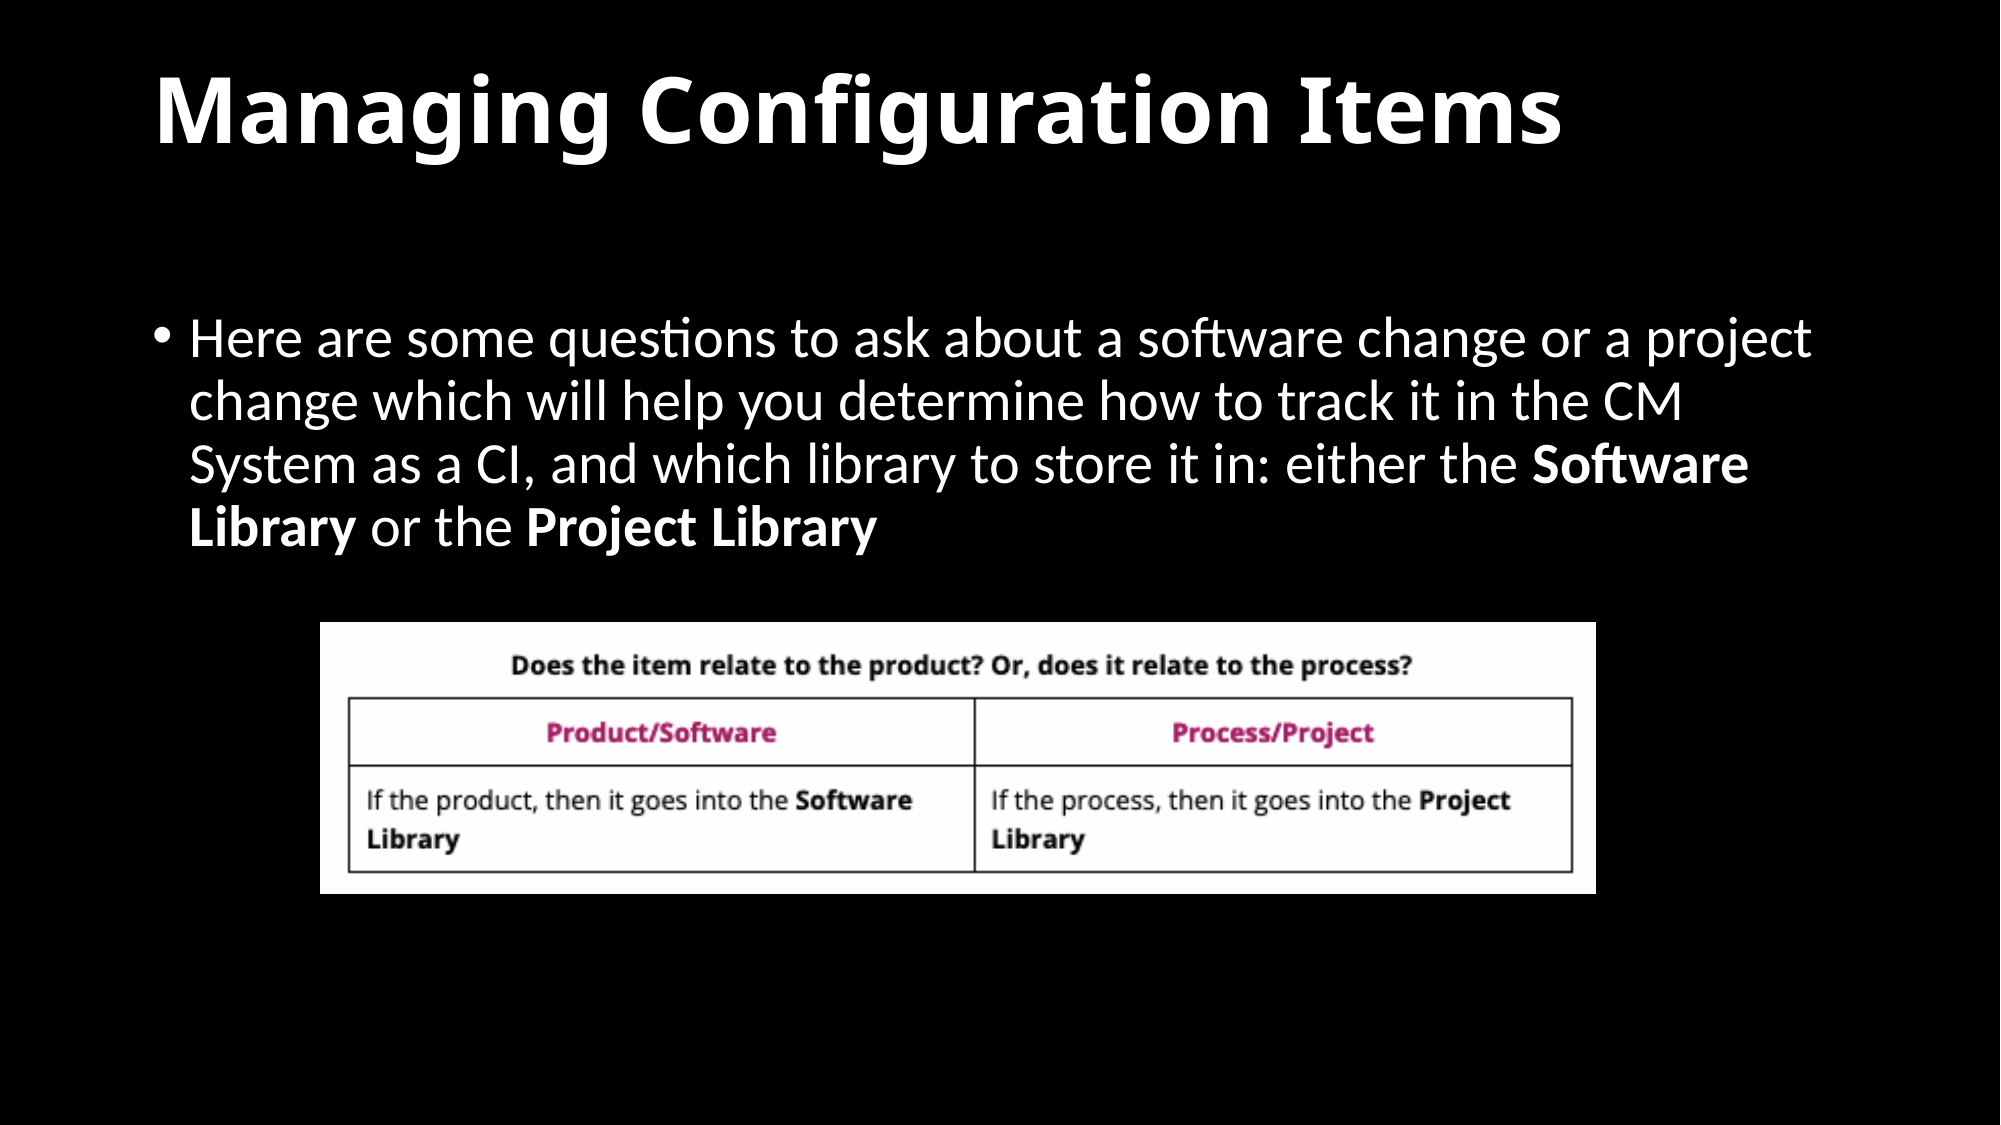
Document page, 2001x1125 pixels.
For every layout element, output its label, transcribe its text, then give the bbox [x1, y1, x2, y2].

title Managing Configuration Items [137, 59, 1863, 278]
picture [320, 622, 1596, 894]
list Here are some questions to ask about a software change or a project change which will help you determine how to track it in the CM System as a CI, and which library to store it in: either the Software Library or the Project Library [137, 299, 1863, 1014]
